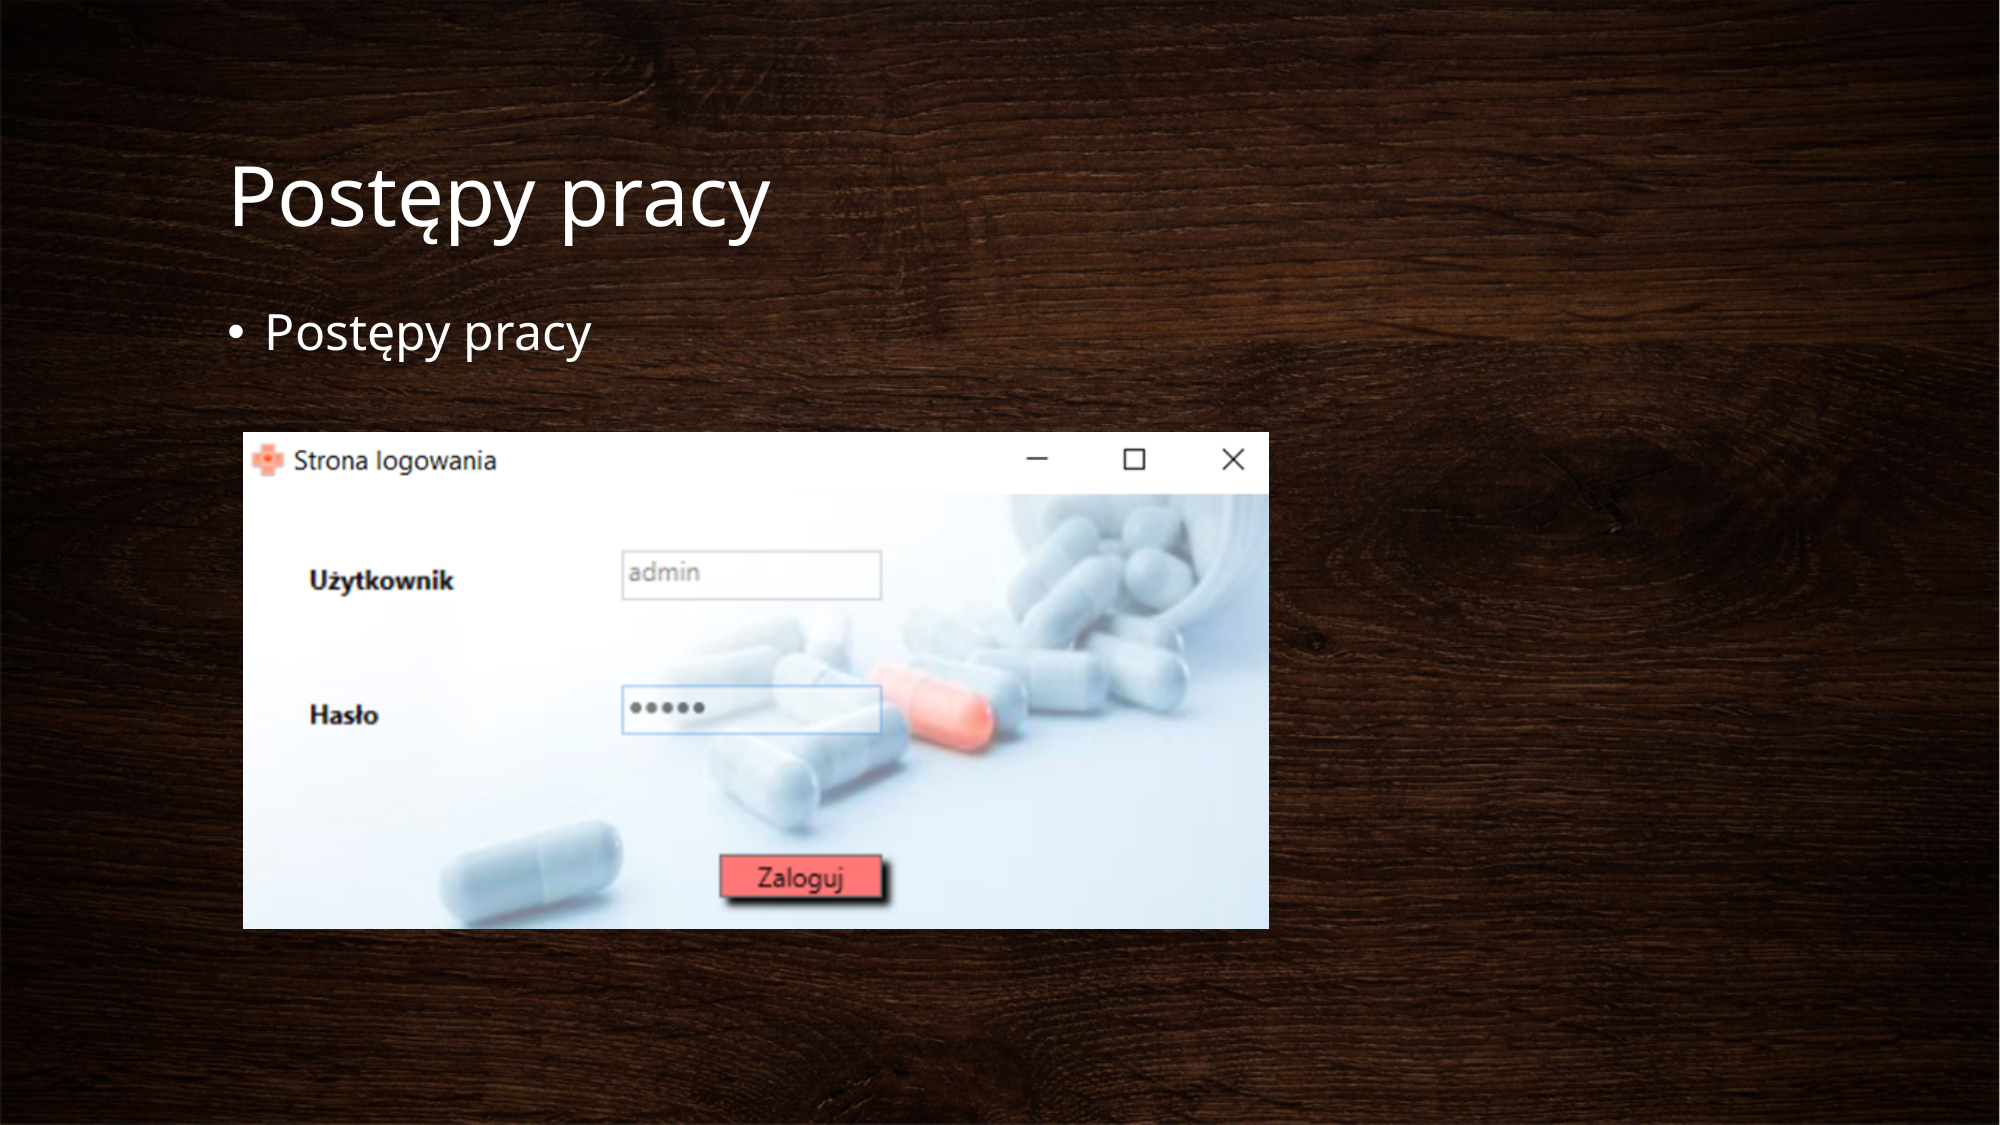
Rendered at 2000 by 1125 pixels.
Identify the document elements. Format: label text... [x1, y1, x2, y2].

picture [0, 0, 2000, 1125]
title Postępy pracy [212, 62, 1788, 250]
list Postępy pracy [212, 299, 1788, 1013]
